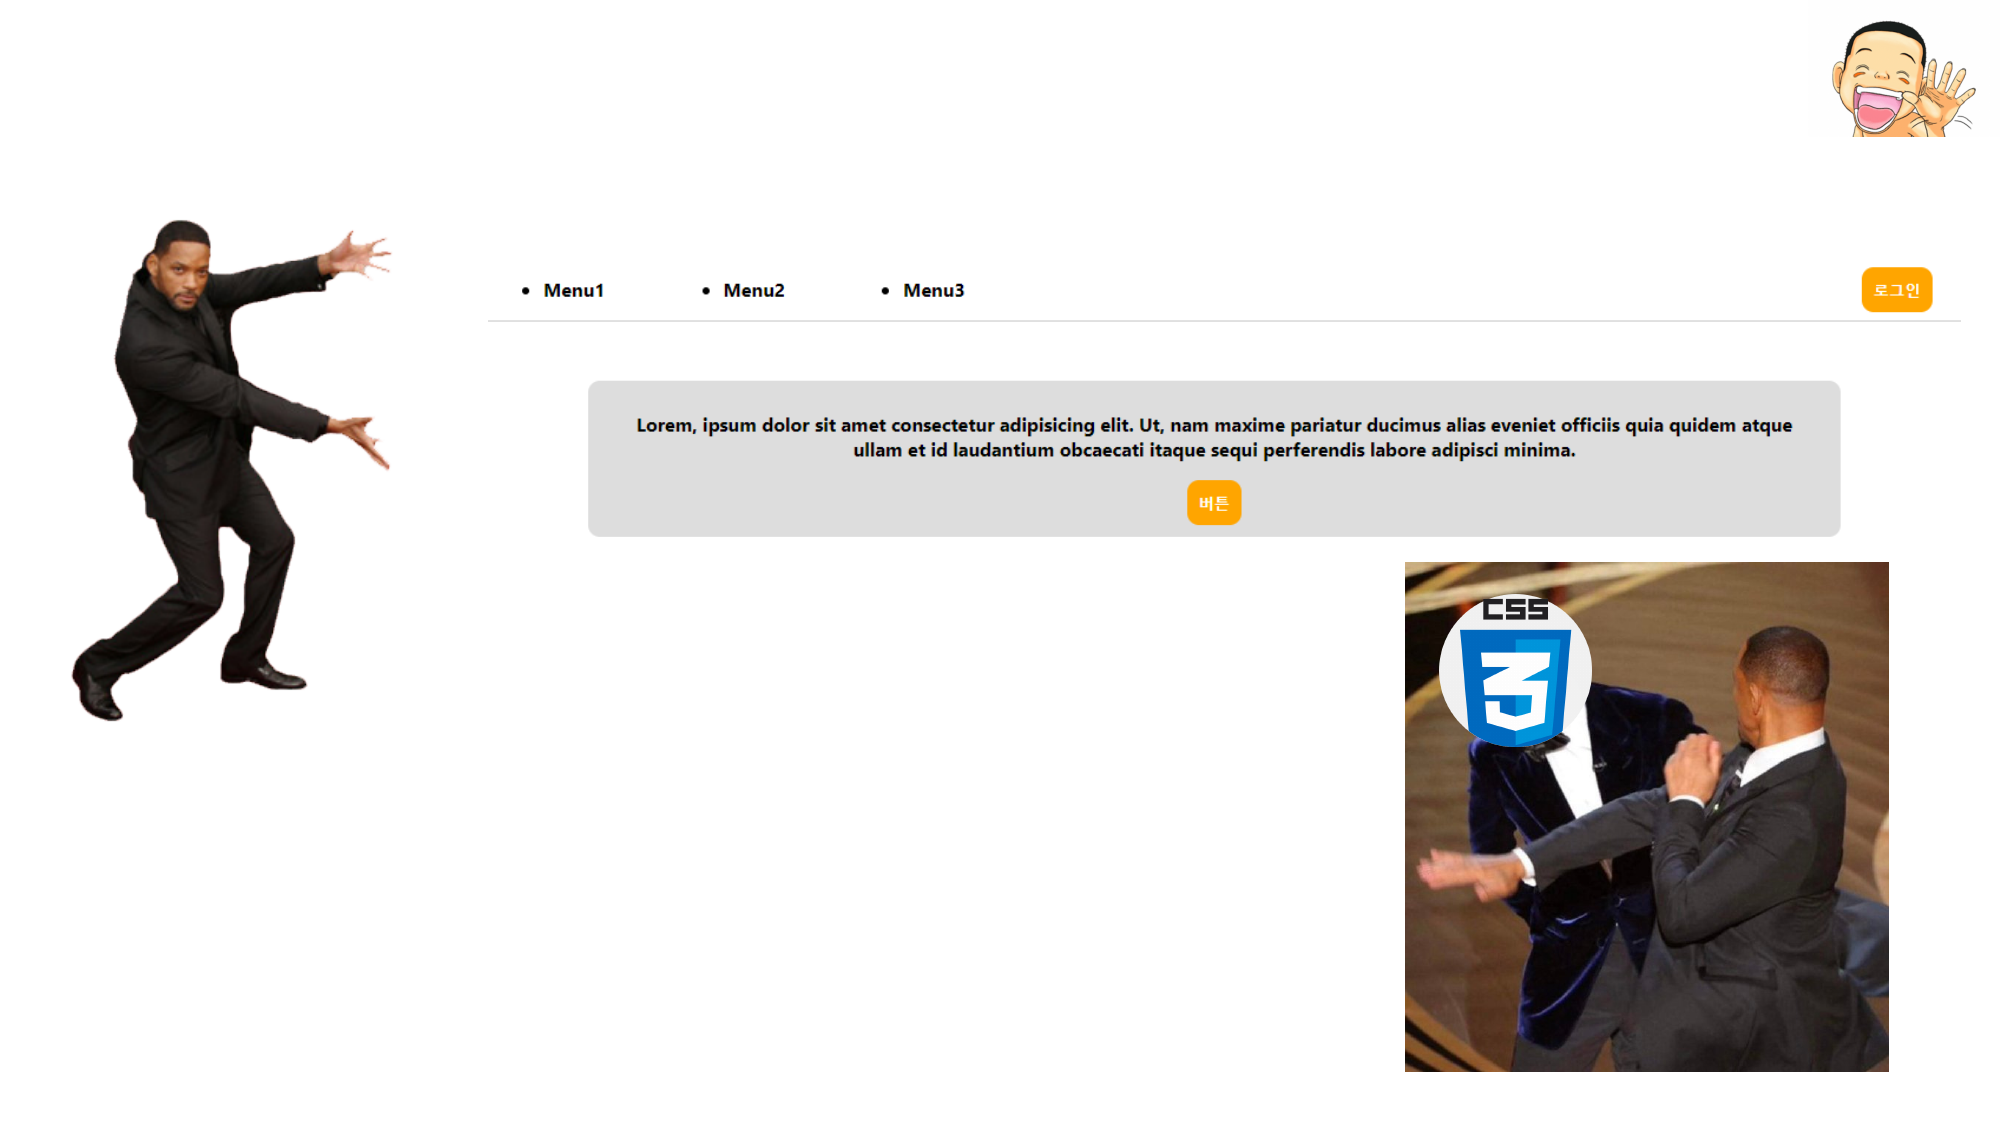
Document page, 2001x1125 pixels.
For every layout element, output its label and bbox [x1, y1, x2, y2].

picture [488, 233, 1961, 1072]
picture [1808, 0, 2000, 137]
picture [59, 203, 410, 731]
